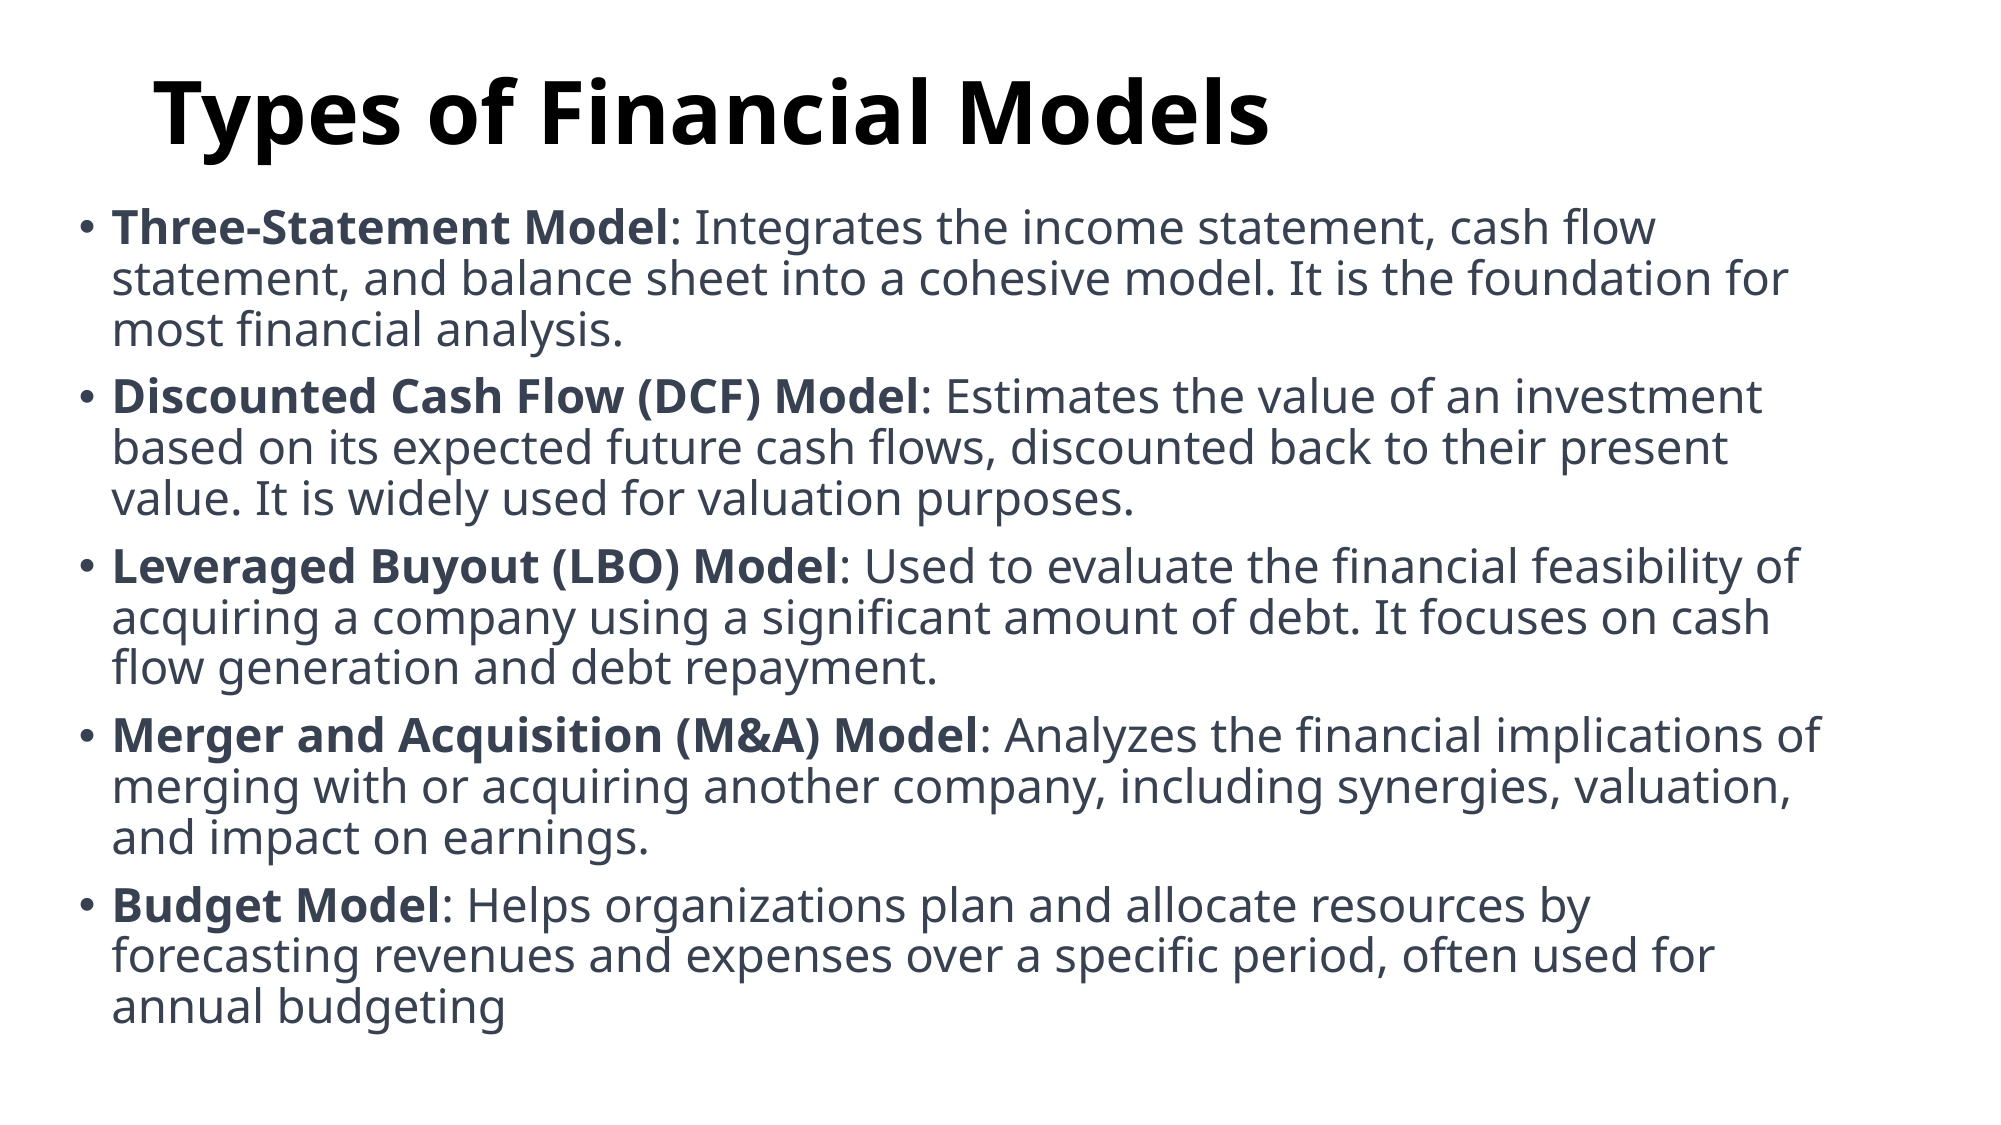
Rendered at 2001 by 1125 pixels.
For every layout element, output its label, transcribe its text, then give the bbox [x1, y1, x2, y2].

title Types of Financial Models [137, 59, 1863, 196]
list Three-Statement Model: Integrates the income statement, cash flow statement, and balance sheet into a cohesive model. It is the foundation for most financial analysis. Discounted Cash Flow (DCF) Model: Estimates the value of an investment based on its expected future cash flows, discounted back to their present value. It is widely used for valuation purposes. Leveraged Buyout (LBO) Model: Used to evaluate the financial feasibility of acquiring a company using a significant amount of debt. It focuses on cash flow generation and debt repayment. Merger and Acquisition (M&A) Model: Analyzes the financial implications of merging with or acquiring another company, including synergies, valuation, and impact on earnings. Budget Model: Helps organizations plan and allocate resources by forecasting revenues and expenses over a specific period, often used for annual budgeting [63, 196, 1863, 1045]
